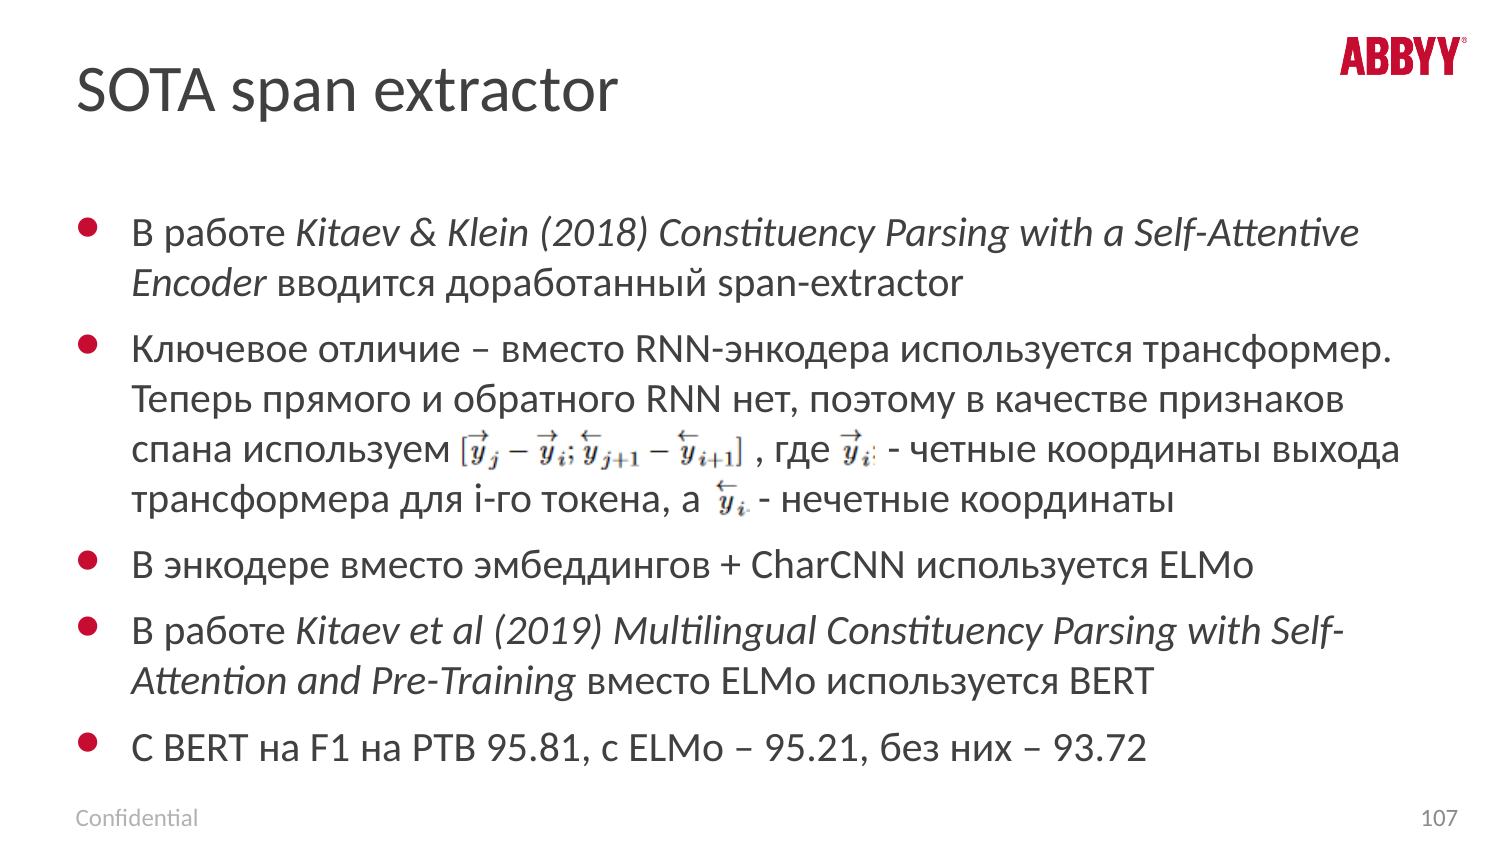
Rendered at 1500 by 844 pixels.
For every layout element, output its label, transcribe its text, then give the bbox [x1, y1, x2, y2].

picture [1340, 37, 1467, 75]
slide_number 107 [1175, 793, 1459, 830]
picture [458, 429, 750, 474]
list В работе Kitaev & Klein (2018) Constituency Parsing with a Self-Attentive Encoder вводится доработанный span-extractor Ключевое отличие – вместо RNN-энкодера используется трансформер. Теперь прямого и обратного RNN нет, поэтому в качестве признаков спана используем , где - четные координаты выхода трансформера для i-го токена, а - нечетные координаты В энкодере вместо эмбеддингов + CharCNN используется ELMo В работе Kitaev et al (2019) Multilingual Constituency Parsing with Self-Attention and Pre-Training вместо ELMo используется BERT С BERT на F1 на PTB 95.81, c ELMo – 95.21, без них – 93.72 [75, 196, 1424, 794]
title SOTA span extractor [76, 45, 1296, 192]
footer Confidential [75, 794, 349, 840]
picture [838, 427, 875, 475]
picture [713, 475, 751, 524]
